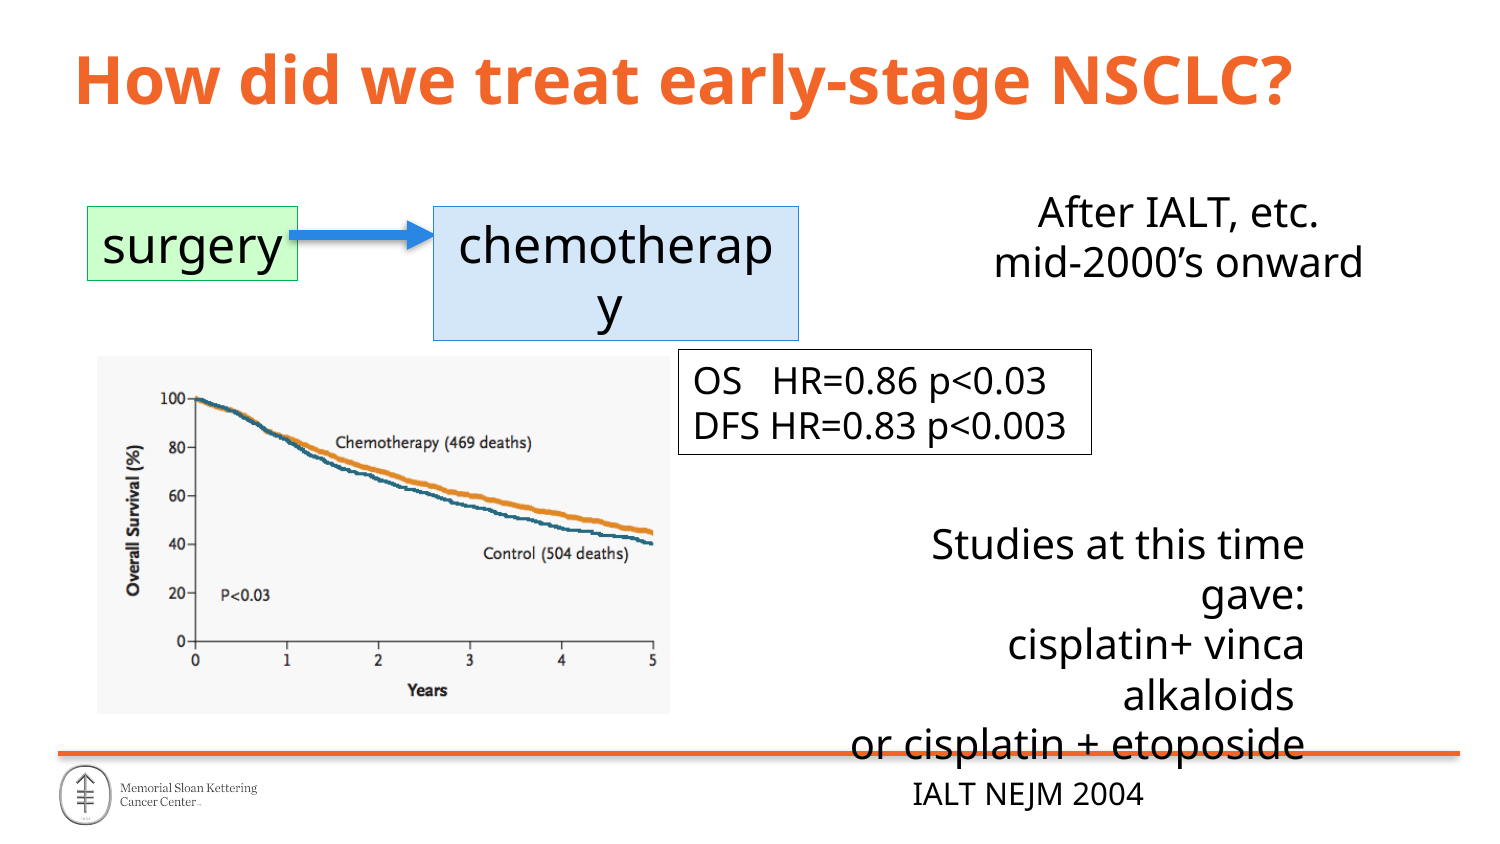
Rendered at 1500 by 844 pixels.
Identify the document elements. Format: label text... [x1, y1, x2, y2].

text_box surgery [87, 206, 298, 281]
title How did we treat early-stage NSCLC? [58, 10, 1460, 144]
text_box Studies at this time gave: cisplatin+ vinca alkaloids or cisplatin + etoposide [825, 510, 1321, 826]
picture [58, 763, 258, 826]
picture [97, 356, 670, 714]
text_box OS HR=0.86 p<0.03 DFS HR=0.83 p<0.003 [678, 349, 1092, 455]
text_box chemotherapy [433, 206, 799, 341]
text_box After IALT, etc. mid-2000’s onward [978, 177, 1380, 293]
